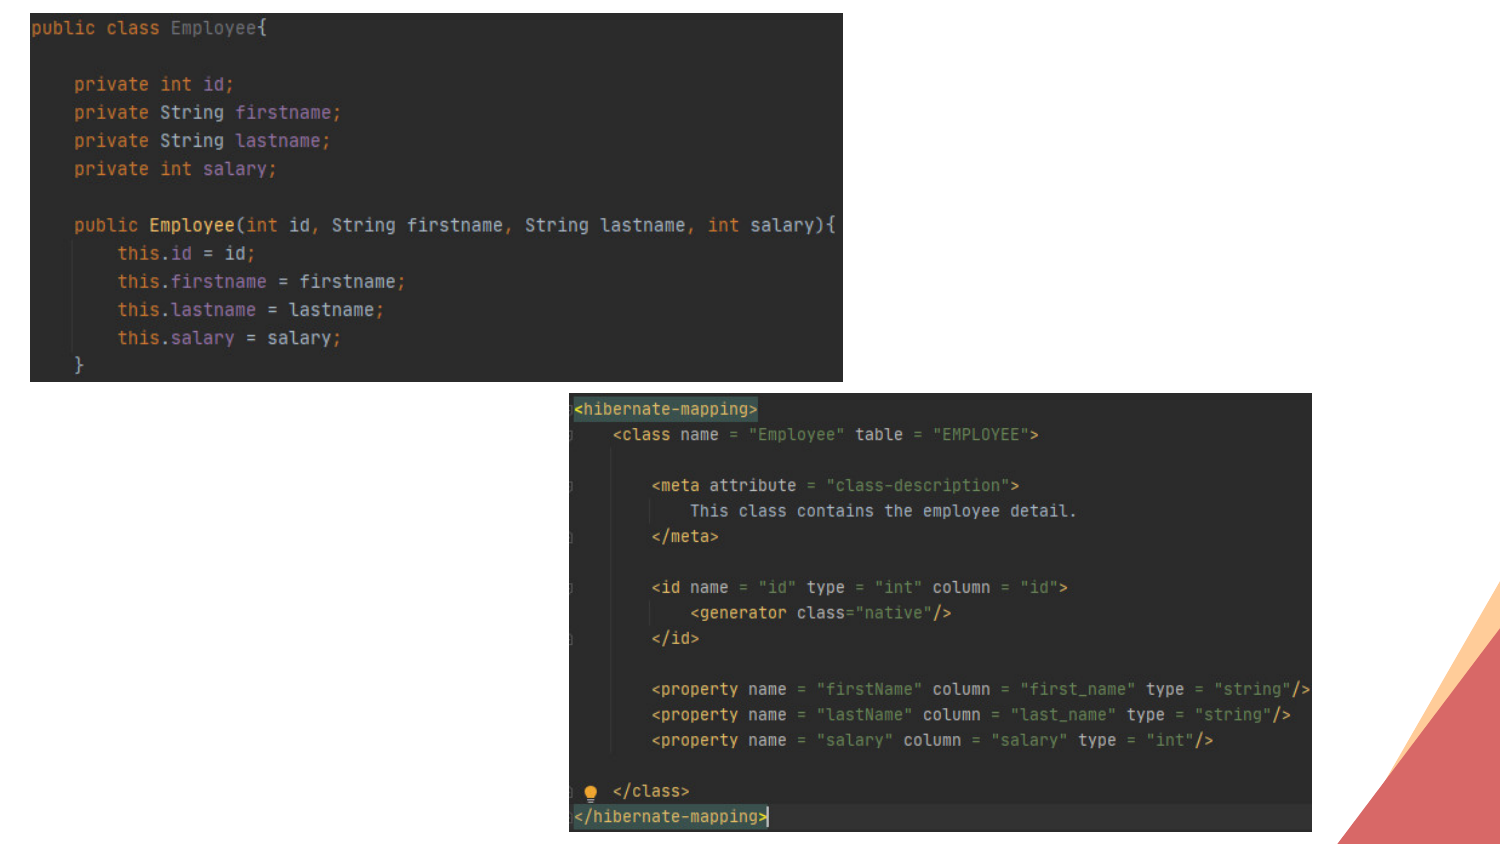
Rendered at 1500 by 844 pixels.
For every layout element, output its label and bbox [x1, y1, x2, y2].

picture [569, 393, 1312, 832]
picture [30, 13, 843, 383]
